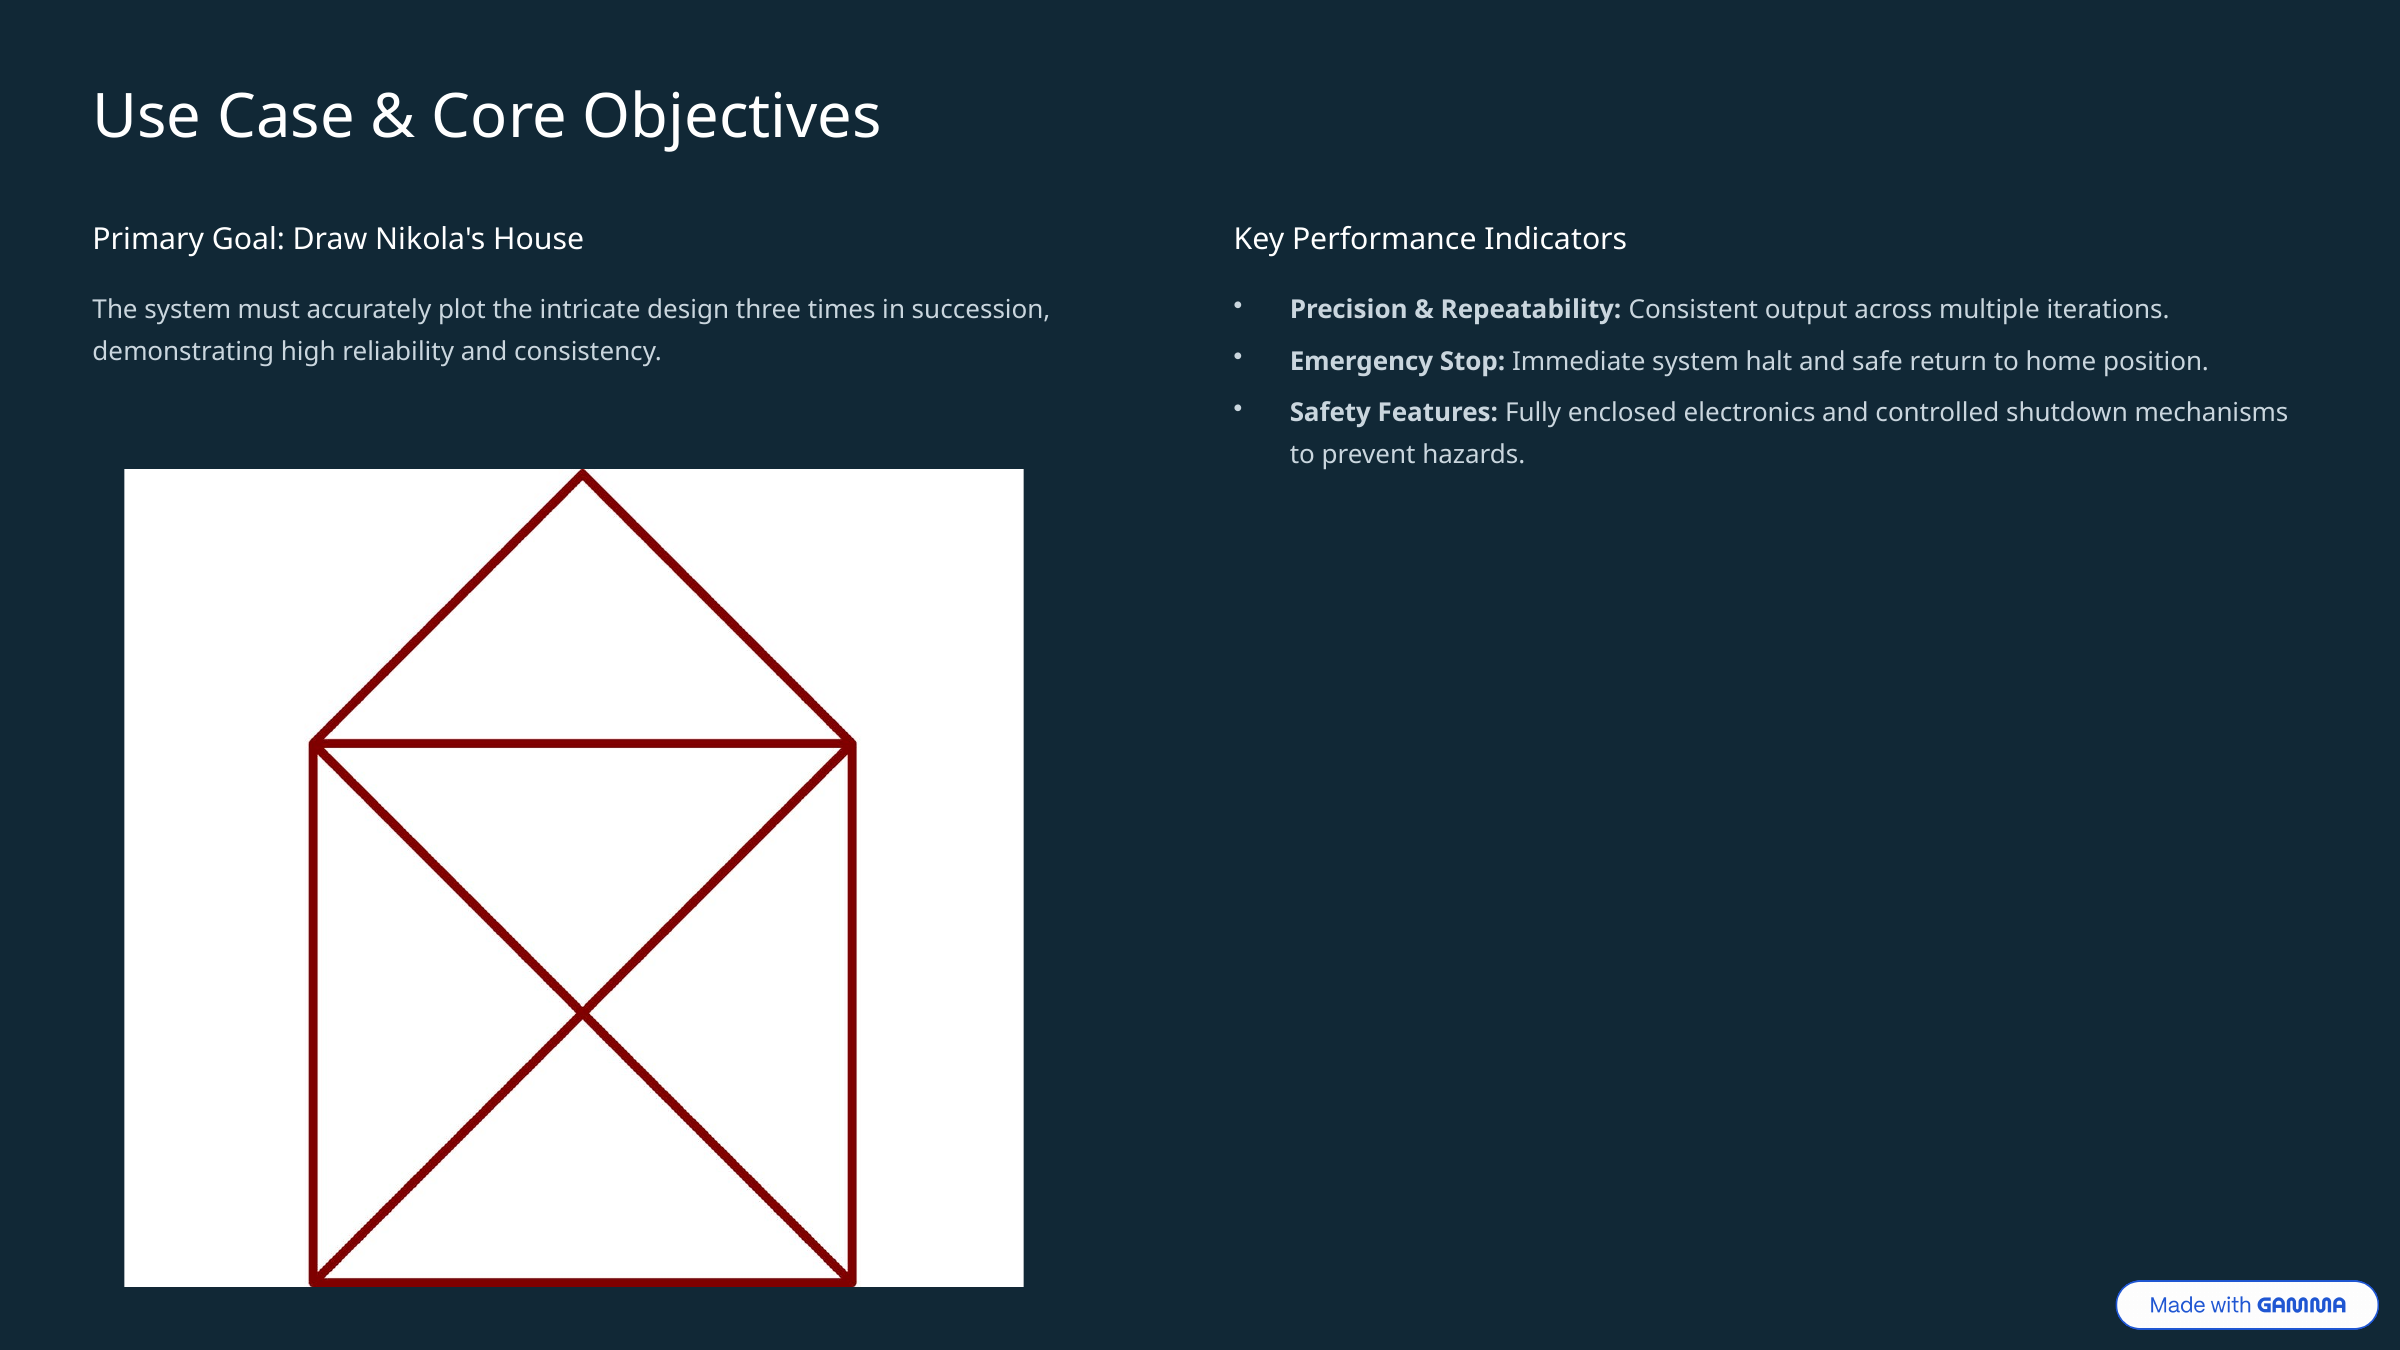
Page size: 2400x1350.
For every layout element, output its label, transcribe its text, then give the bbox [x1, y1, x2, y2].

text_box Primary Goal: Draw Nikola's House [92, 216, 728, 256]
text_box Use Case & Core Objectives [92, 72, 1117, 151]
text_box Key Performance Indicators [1233, 216, 1752, 256]
text_box Precision & Repeatability: Consistent output across multiple iterations. [1233, 282, 2309, 325]
text_box Emergency Stop: Immediate system halt and safe return to home position. [1233, 333, 2309, 376]
text_box The system must accurately plot the intricate design three times in succession, demonstrating high reliability and consistency. [92, 281, 1168, 367]
text_box Safety Features: Fully enclosed electronics and controlled shutdown mechanisms to prevent hazards. [1233, 385, 2309, 470]
picture [2106, 1271, 2389, 1339]
picture [124, 469, 1024, 1287]
